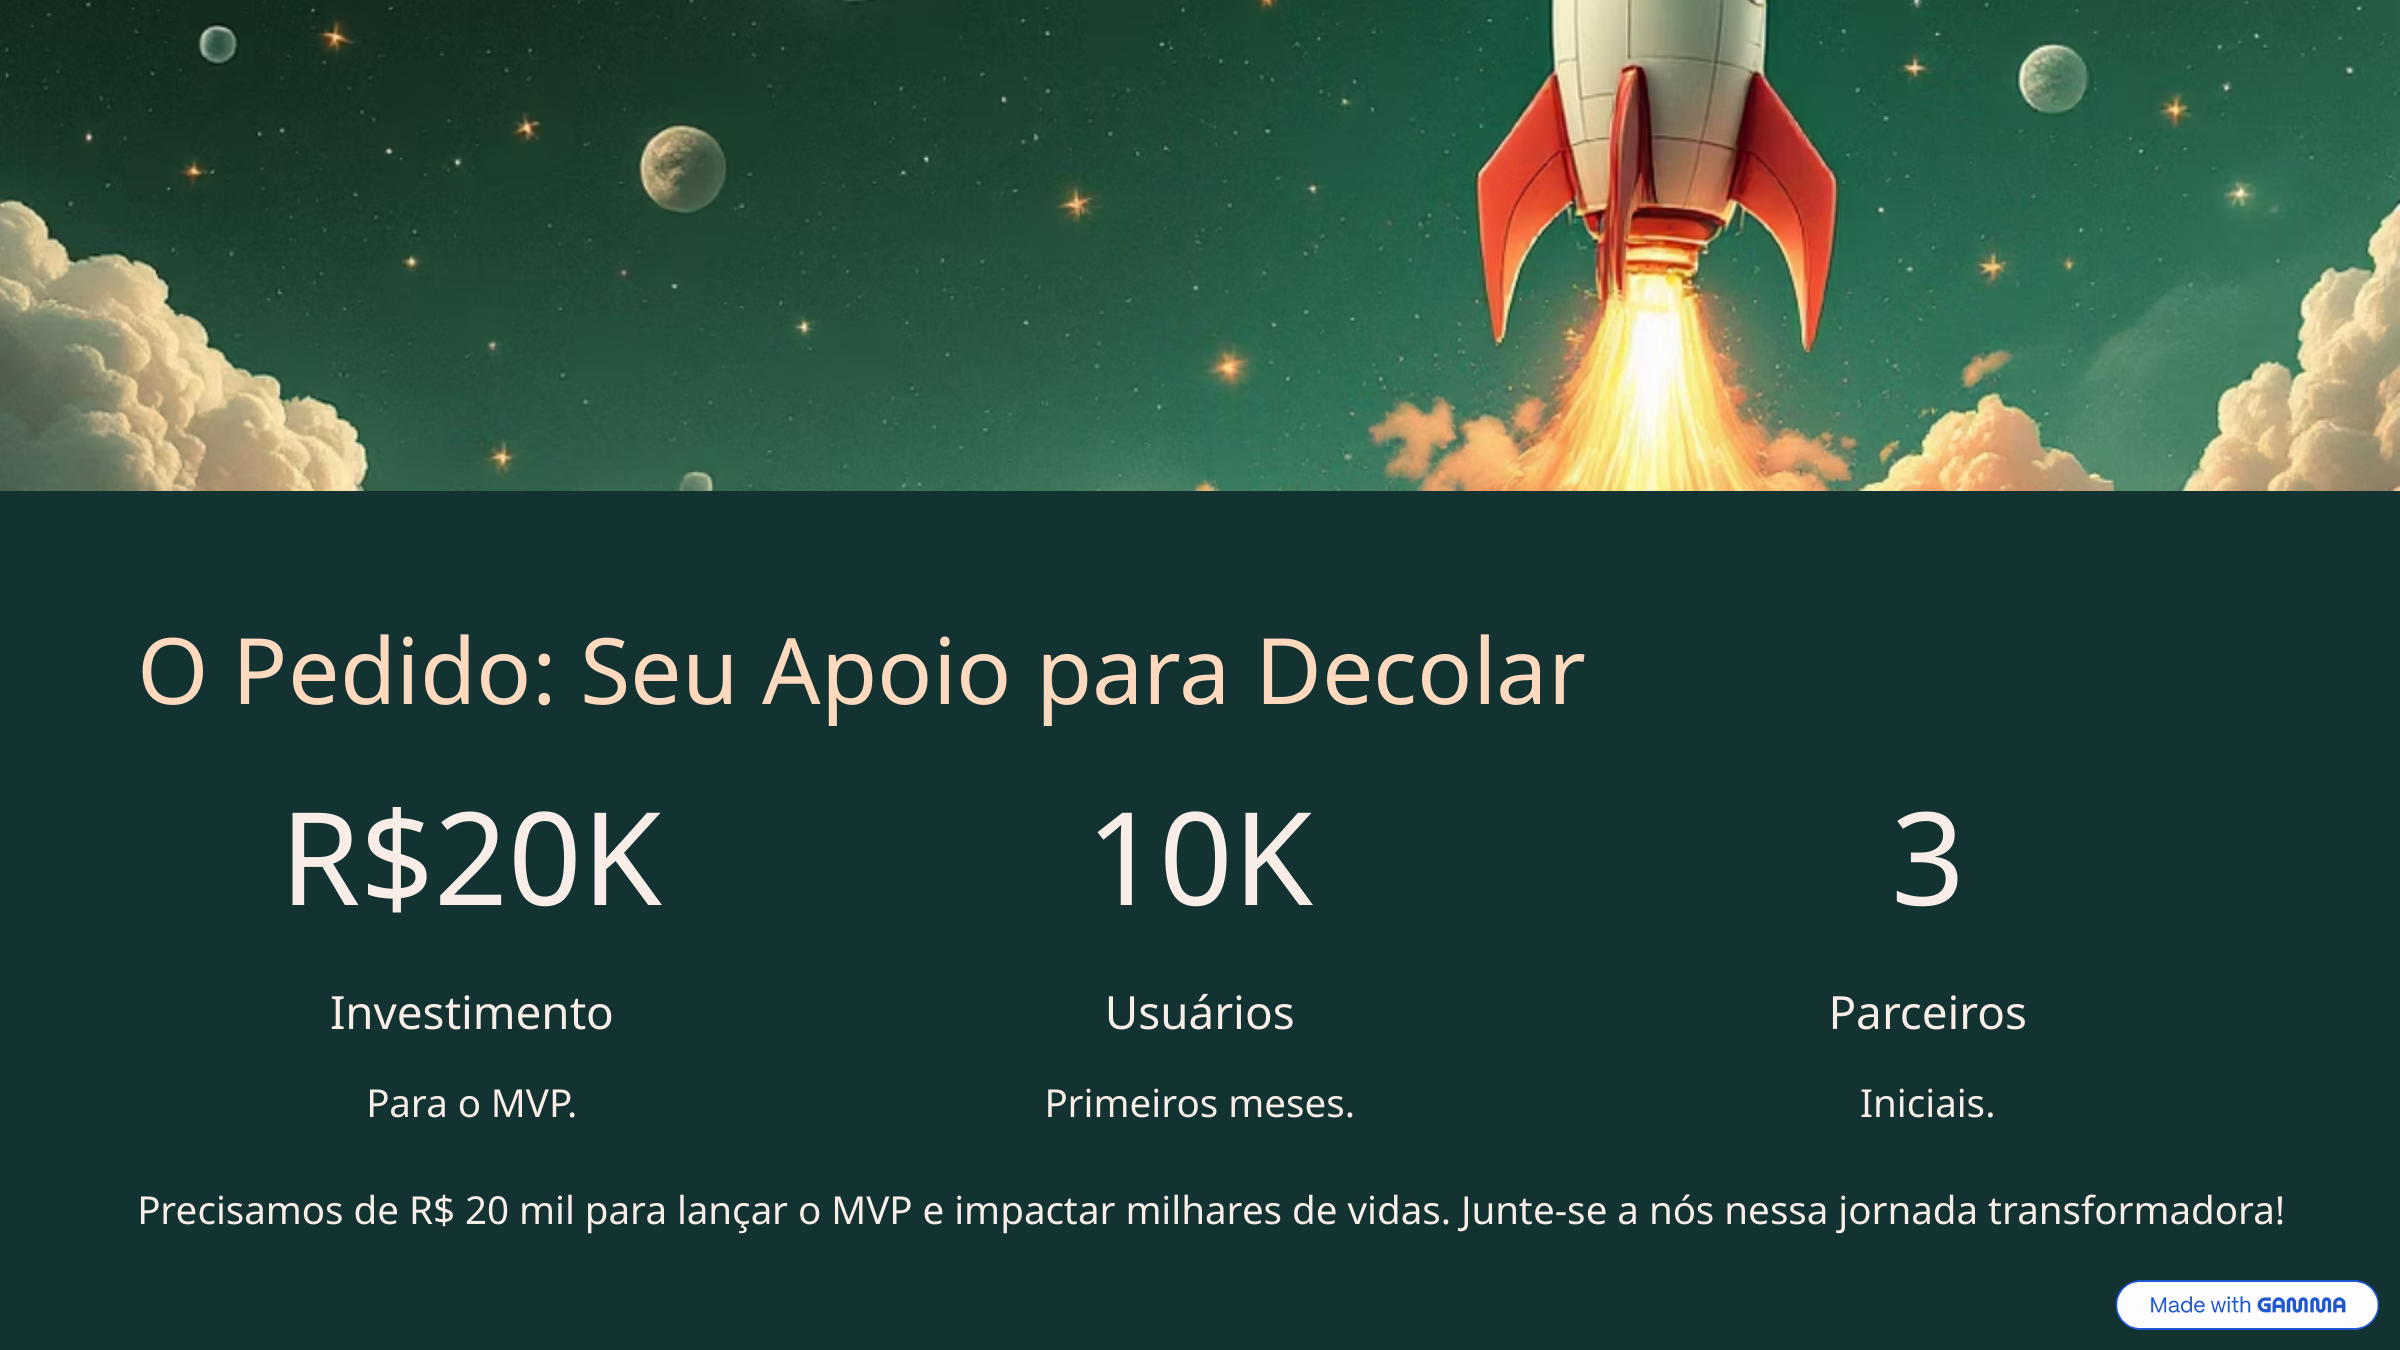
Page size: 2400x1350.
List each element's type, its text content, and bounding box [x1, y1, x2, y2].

text_box Primeiros meses. [865, 1062, 1535, 1126]
picture [0, 0, 2400, 491]
text_box Iniciais. [1593, 1062, 2263, 1126]
text_box R$20K [137, 802, 807, 933]
text_box O Pedido: Seu Apoio para Decolar [137, 608, 1539, 724]
picture [2106, 1271, 2389, 1339]
text_box Investimento [241, 981, 703, 1039]
text_box Usuários [968, 981, 1431, 1039]
text_box Precisamos de R$ 20 mil para lançar o MVP e impactar milhares de vidas. Junte-se a nós nessa jornada transformadora! [137, 1169, 2263, 1233]
text_box Para o MVP. [137, 1062, 807, 1126]
text_box 10K [865, 802, 1535, 933]
text_box 3 [1593, 802, 2263, 933]
text_box Parceiros [1697, 981, 2159, 1039]
